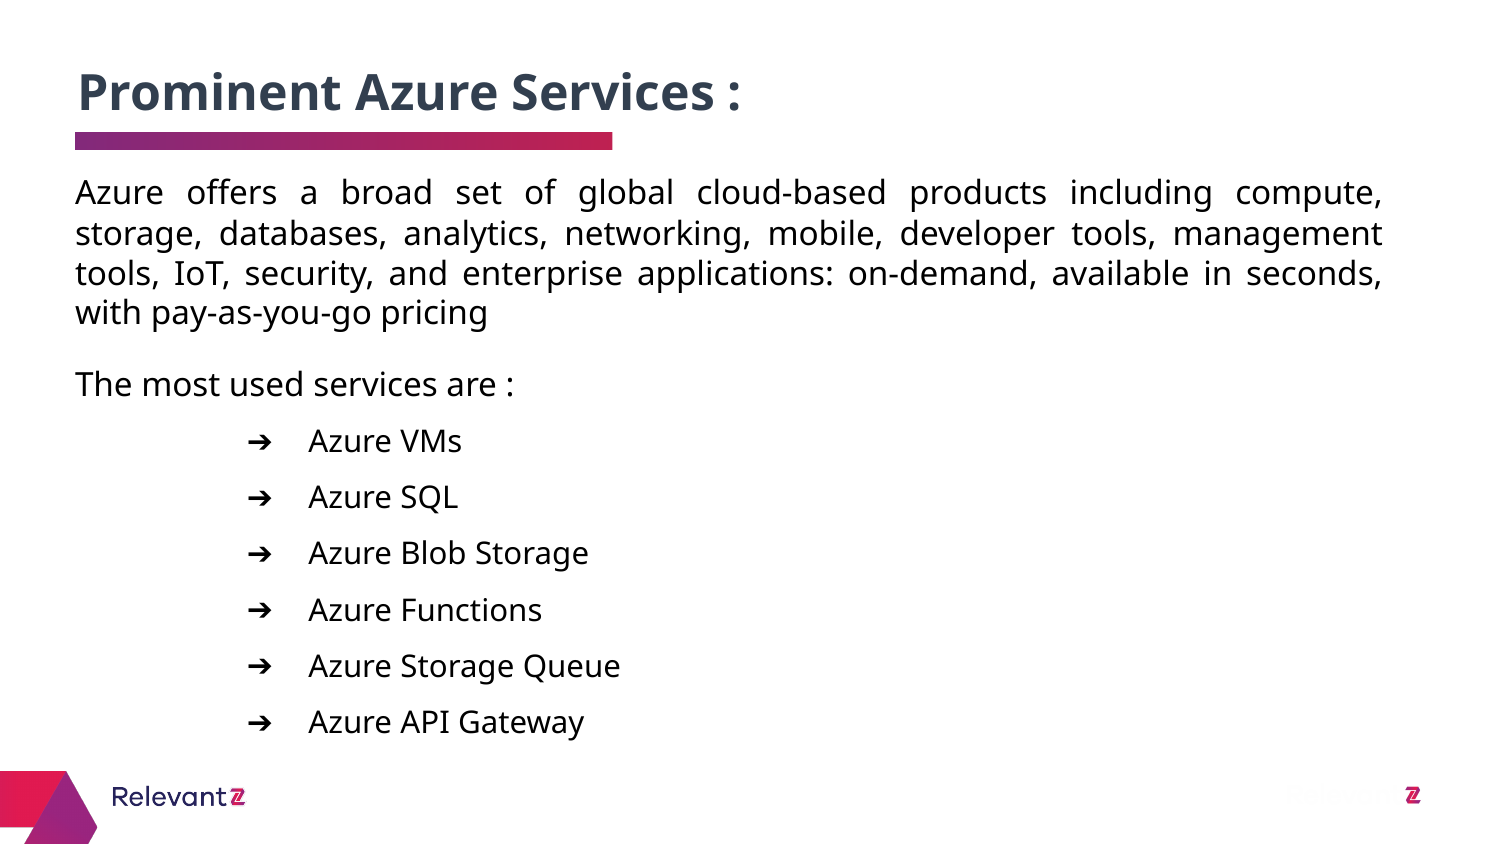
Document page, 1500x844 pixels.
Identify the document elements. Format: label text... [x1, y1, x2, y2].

picture [0, 769, 101, 844]
picture [109, 782, 250, 810]
title Azure offers a broad set of global cloud-based products including compute, storage, databases, analytics, networking, mobile, developer tools, management tools, IoT, security, and enterprise applications: on-demand, available in seconds, with pay-as-you-go pricing The most used services are : Azure VMs Azure SQL Azure Blob Storage Azure Functions Azure Storage Queue Azure API Gateway [75, 171, 1386, 591]
text_box Prominent Azure Services : [62, 52, 979, 137]
picture [1284, 782, 1425, 810]
